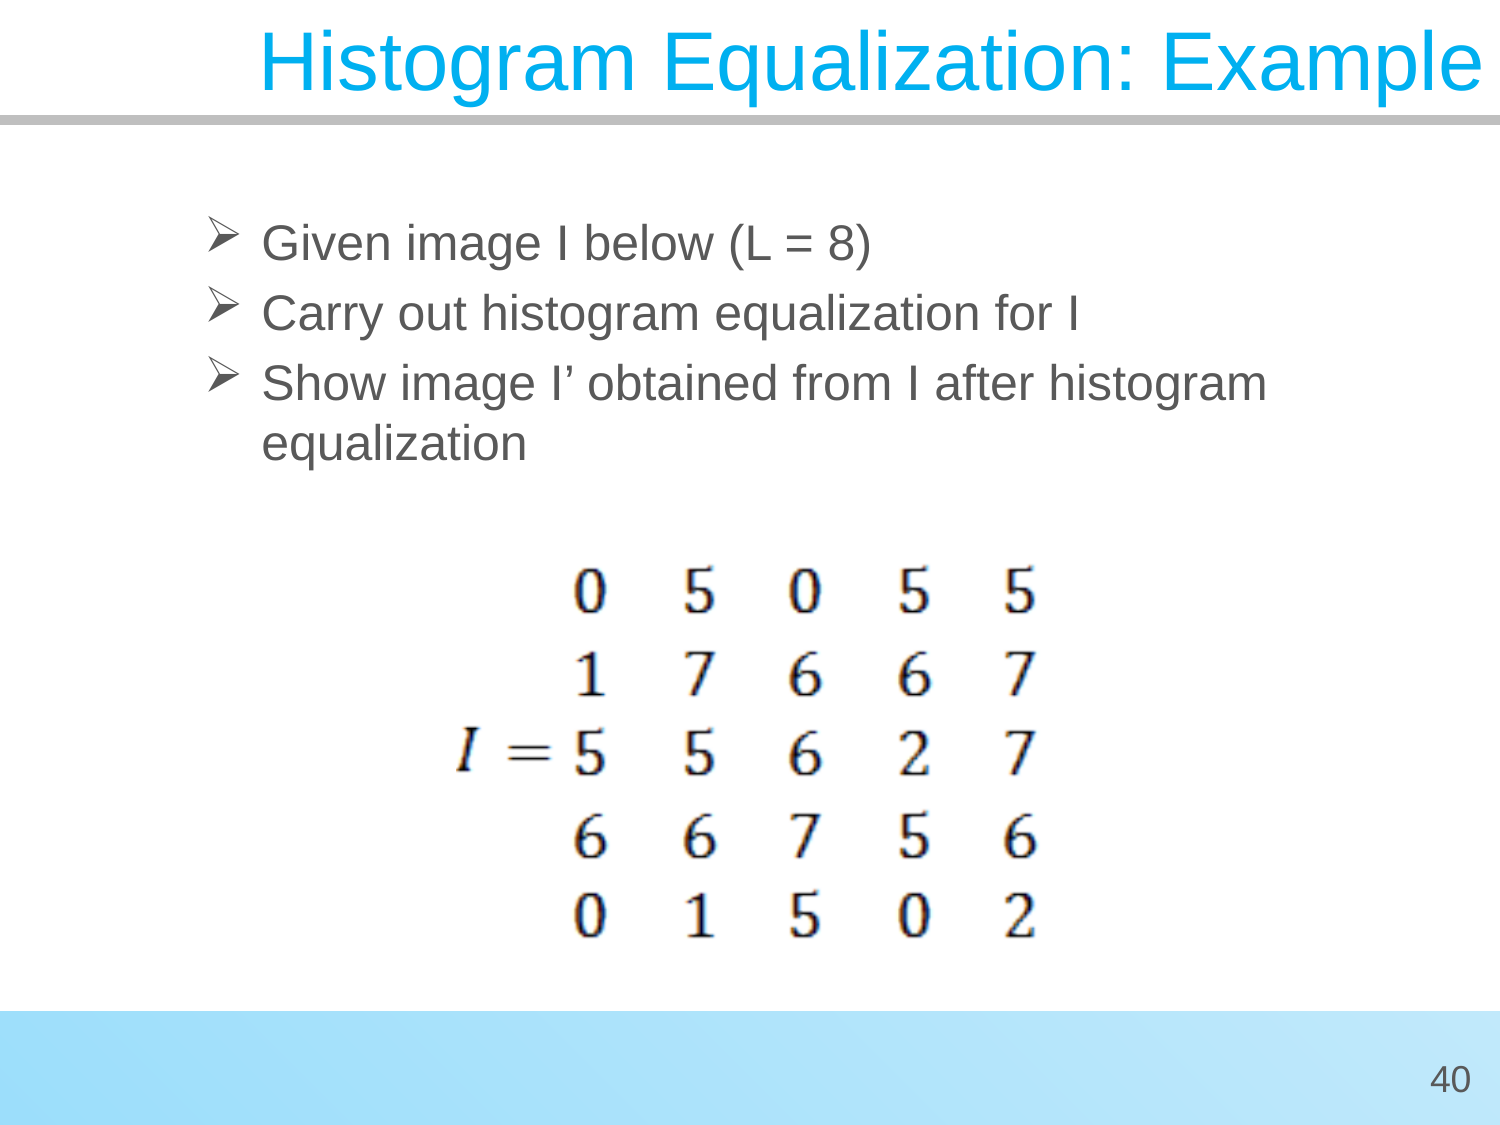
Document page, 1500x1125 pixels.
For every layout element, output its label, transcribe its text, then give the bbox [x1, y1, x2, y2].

picture [455, 562, 1044, 958]
text_box Given image I below (L = 8) Carry out histogram equalization for I Show image I’ obtained from I after histogram equalization [190, 202, 1350, 523]
text_box Histogram Equalization: Example [0, 0, 1500, 121]
